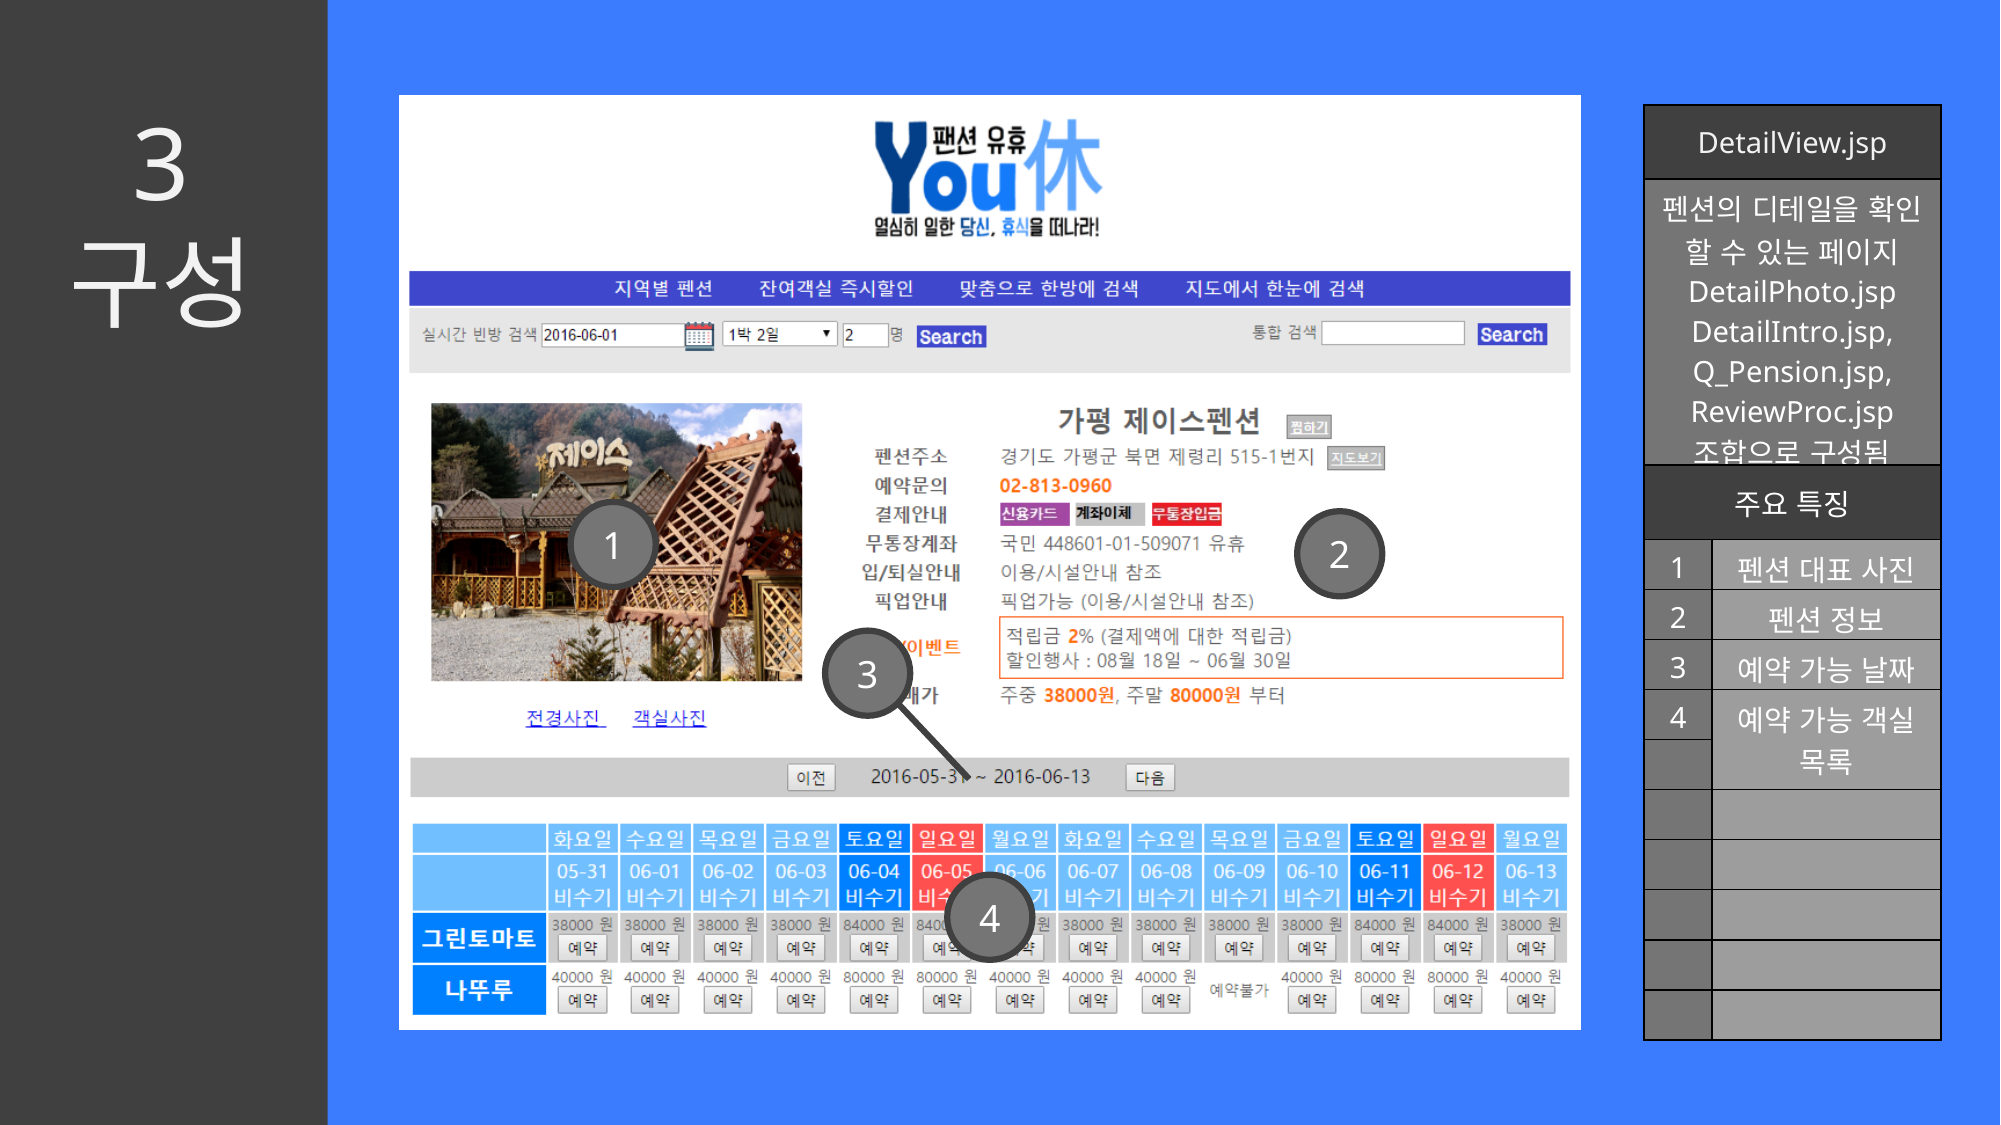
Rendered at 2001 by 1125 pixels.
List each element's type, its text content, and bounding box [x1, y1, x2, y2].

table_cell 1 [1645, 540, 1711, 589]
table_cell [1645, 740, 1711, 789]
table_header DetailView.jsp [1645, 106, 1940, 178]
text_box [0, 0, 329, 1125]
table_cell [1645, 941, 1711, 989]
table_cell 2 [1645, 590, 1711, 639]
table_cell [1713, 941, 1940, 989]
table_cell 펜션 정보 [1713, 590, 1940, 639]
table_cell [1645, 790, 1711, 839]
picture [399, 95, 1581, 1030]
table_cell 펜션의 디테일을 확인 할 수 있는 페이지 DetailPhoto.jsp DetailIntro.jsp, Q_Pension.jsp, ReviewProc.jsp 조합으로 구성됨 [1645, 180, 1940, 464]
table_cell [1645, 840, 1711, 889]
table_cell 4 [1645, 690, 1711, 739]
table_cell [1645, 991, 1711, 1039]
table_cell [1713, 890, 1940, 939]
table_cell 펜션 대표 사진 [1713, 540, 1940, 589]
table_cell 3 [1645, 640, 1711, 689]
table_cell [1713, 991, 1940, 1039]
table_cell [1713, 790, 1940, 839]
table_cell [1713, 840, 1940, 889]
table_cell [1645, 890, 1711, 939]
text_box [897, 703, 970, 780]
table_cell 예약 가능 객실 목록 [1713, 690, 1940, 789]
table_cell 예약 가능 날짜 [1713, 640, 1940, 689]
table_cell 주요 특징 [1645, 466, 1940, 539]
text_box 3 구성 [54, 93, 269, 348]
